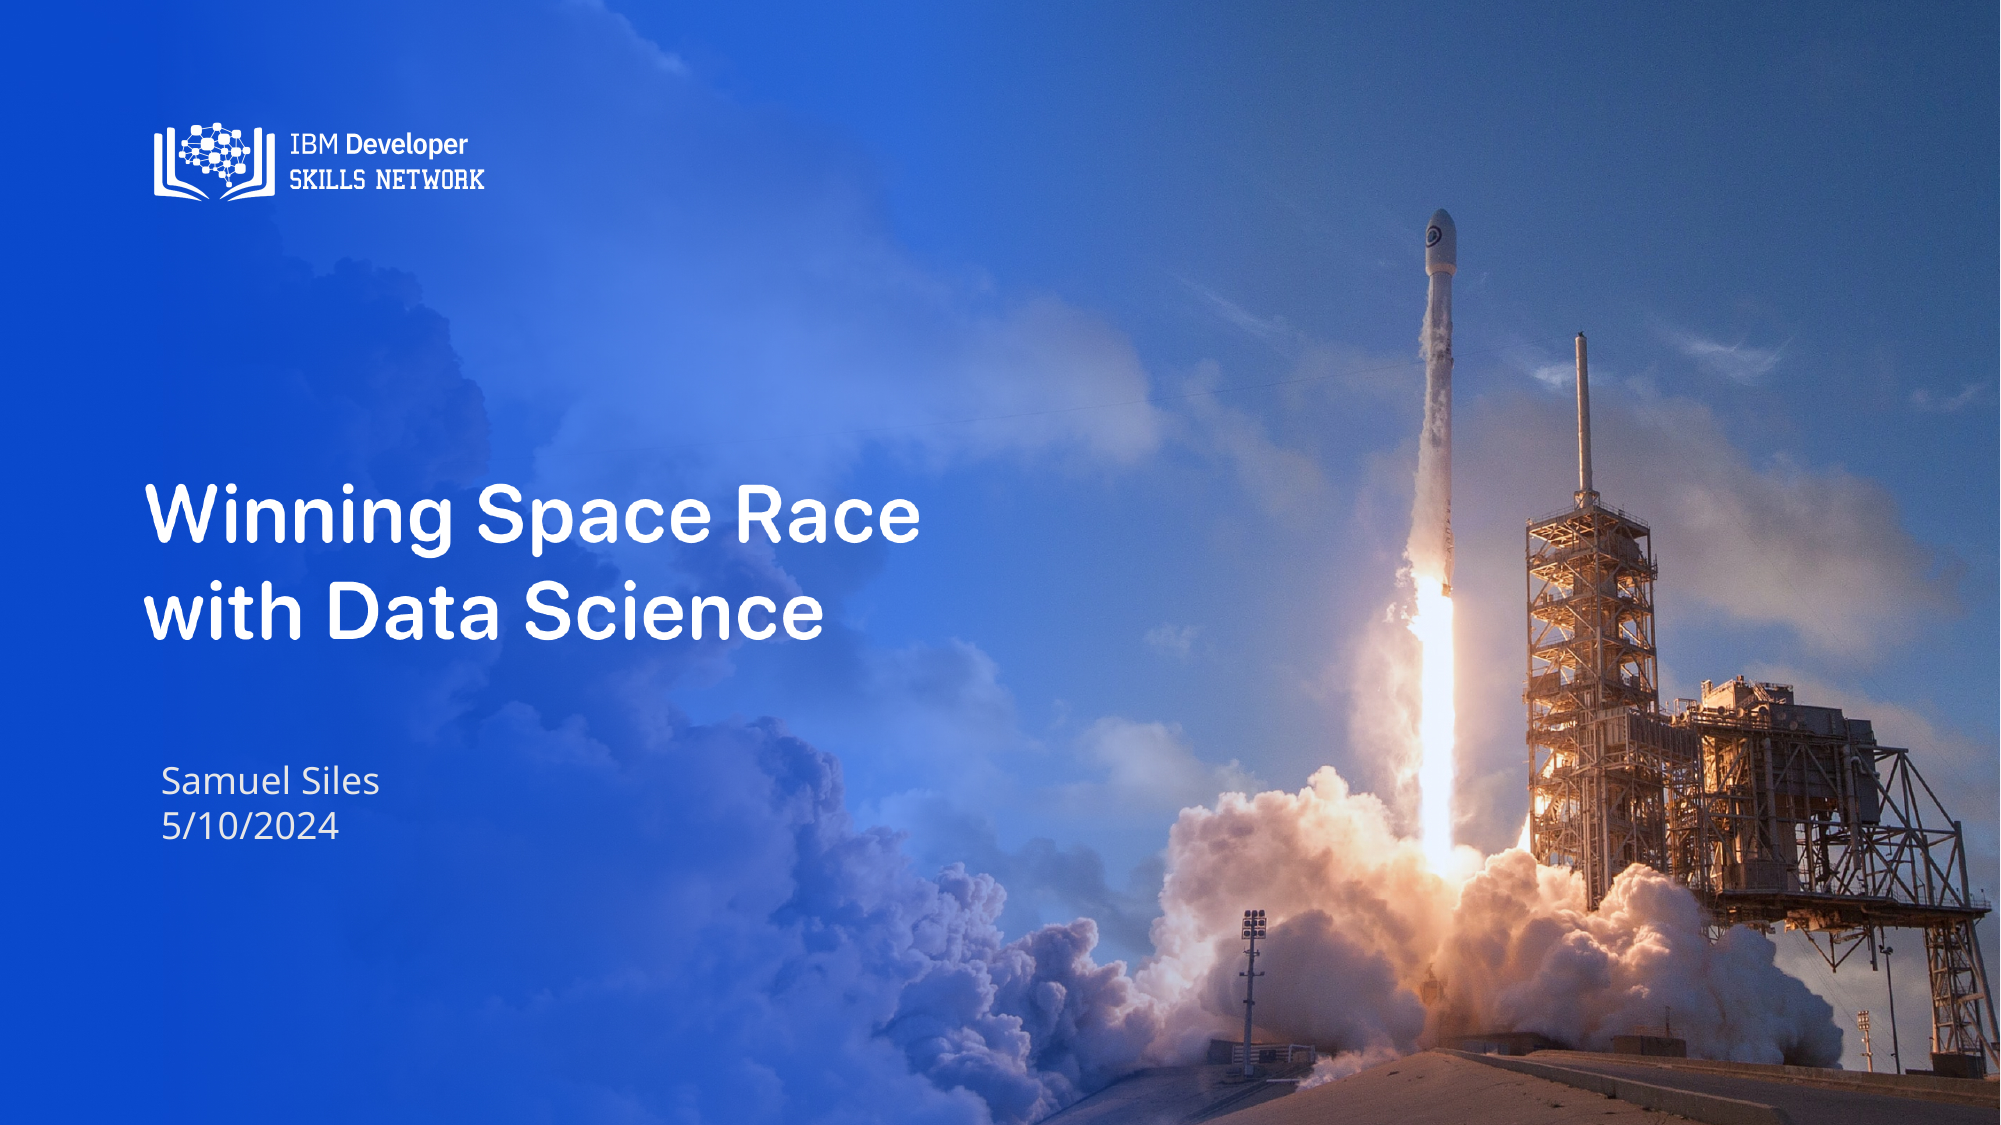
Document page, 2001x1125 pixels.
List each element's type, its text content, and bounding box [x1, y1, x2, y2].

text_box Samuel Siles 5/10/2024 [145, 749, 559, 855]
picture [0, 0, 2001, 1125]
